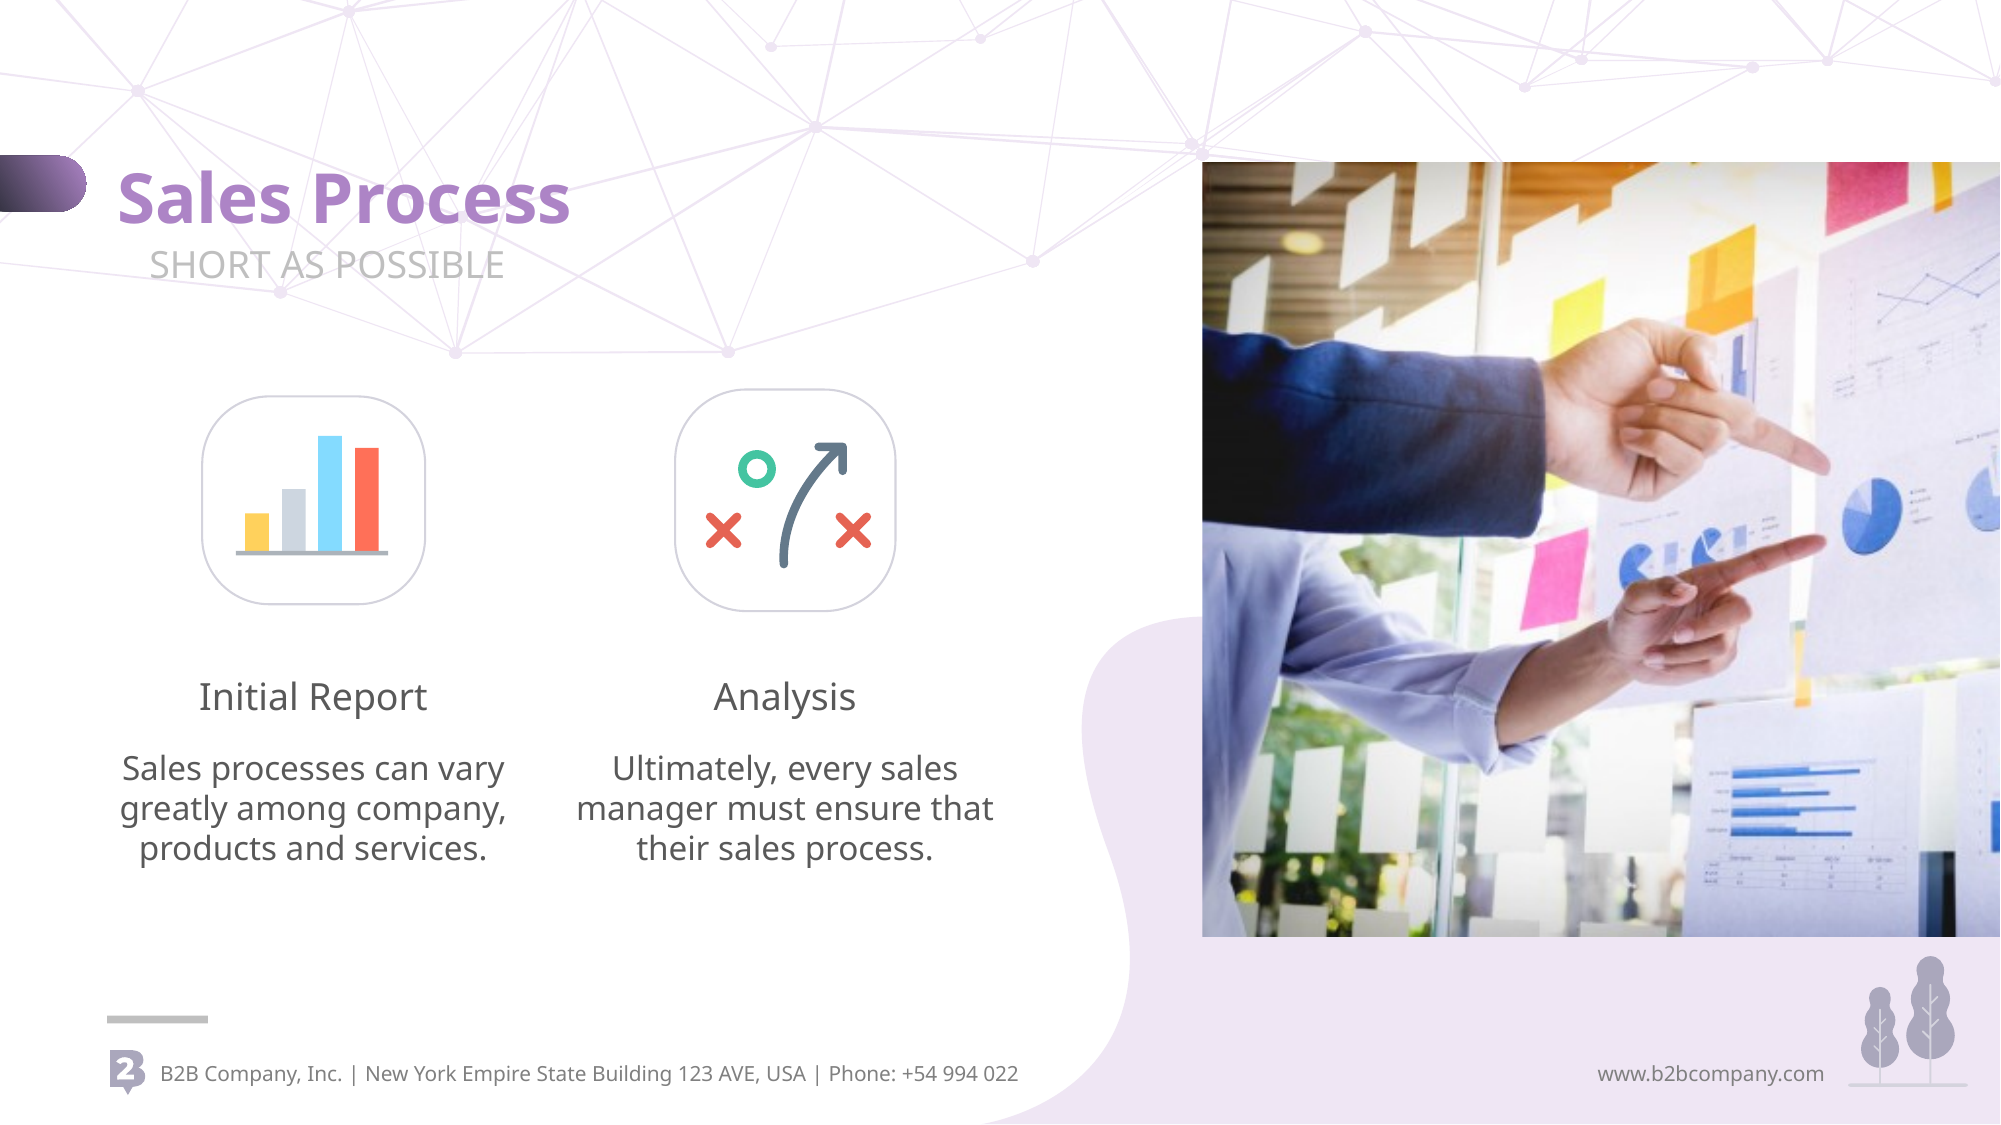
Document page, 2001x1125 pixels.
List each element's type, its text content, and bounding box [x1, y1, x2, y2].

text_box Ultimately, every sales manager must ensure that their sales process. [554, 739, 1017, 875]
text_box SHORT AS POSSIBLE [134, 211, 521, 294]
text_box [202, 396, 426, 605]
picture [1202, 162, 2000, 937]
footer B2B Company, Inc. | New York Empire State Building 123 AVE, USA | Phone: +54 994 022 [145, 1042, 1130, 1103]
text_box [675, 389, 896, 612]
text_box Sales processes can vary greatly among company, products and services. [95, 739, 532, 875]
title Sales Process [102, 105, 1000, 246]
text_box Analysis [698, 665, 872, 726]
text_box Initial Report [184, 665, 443, 726]
